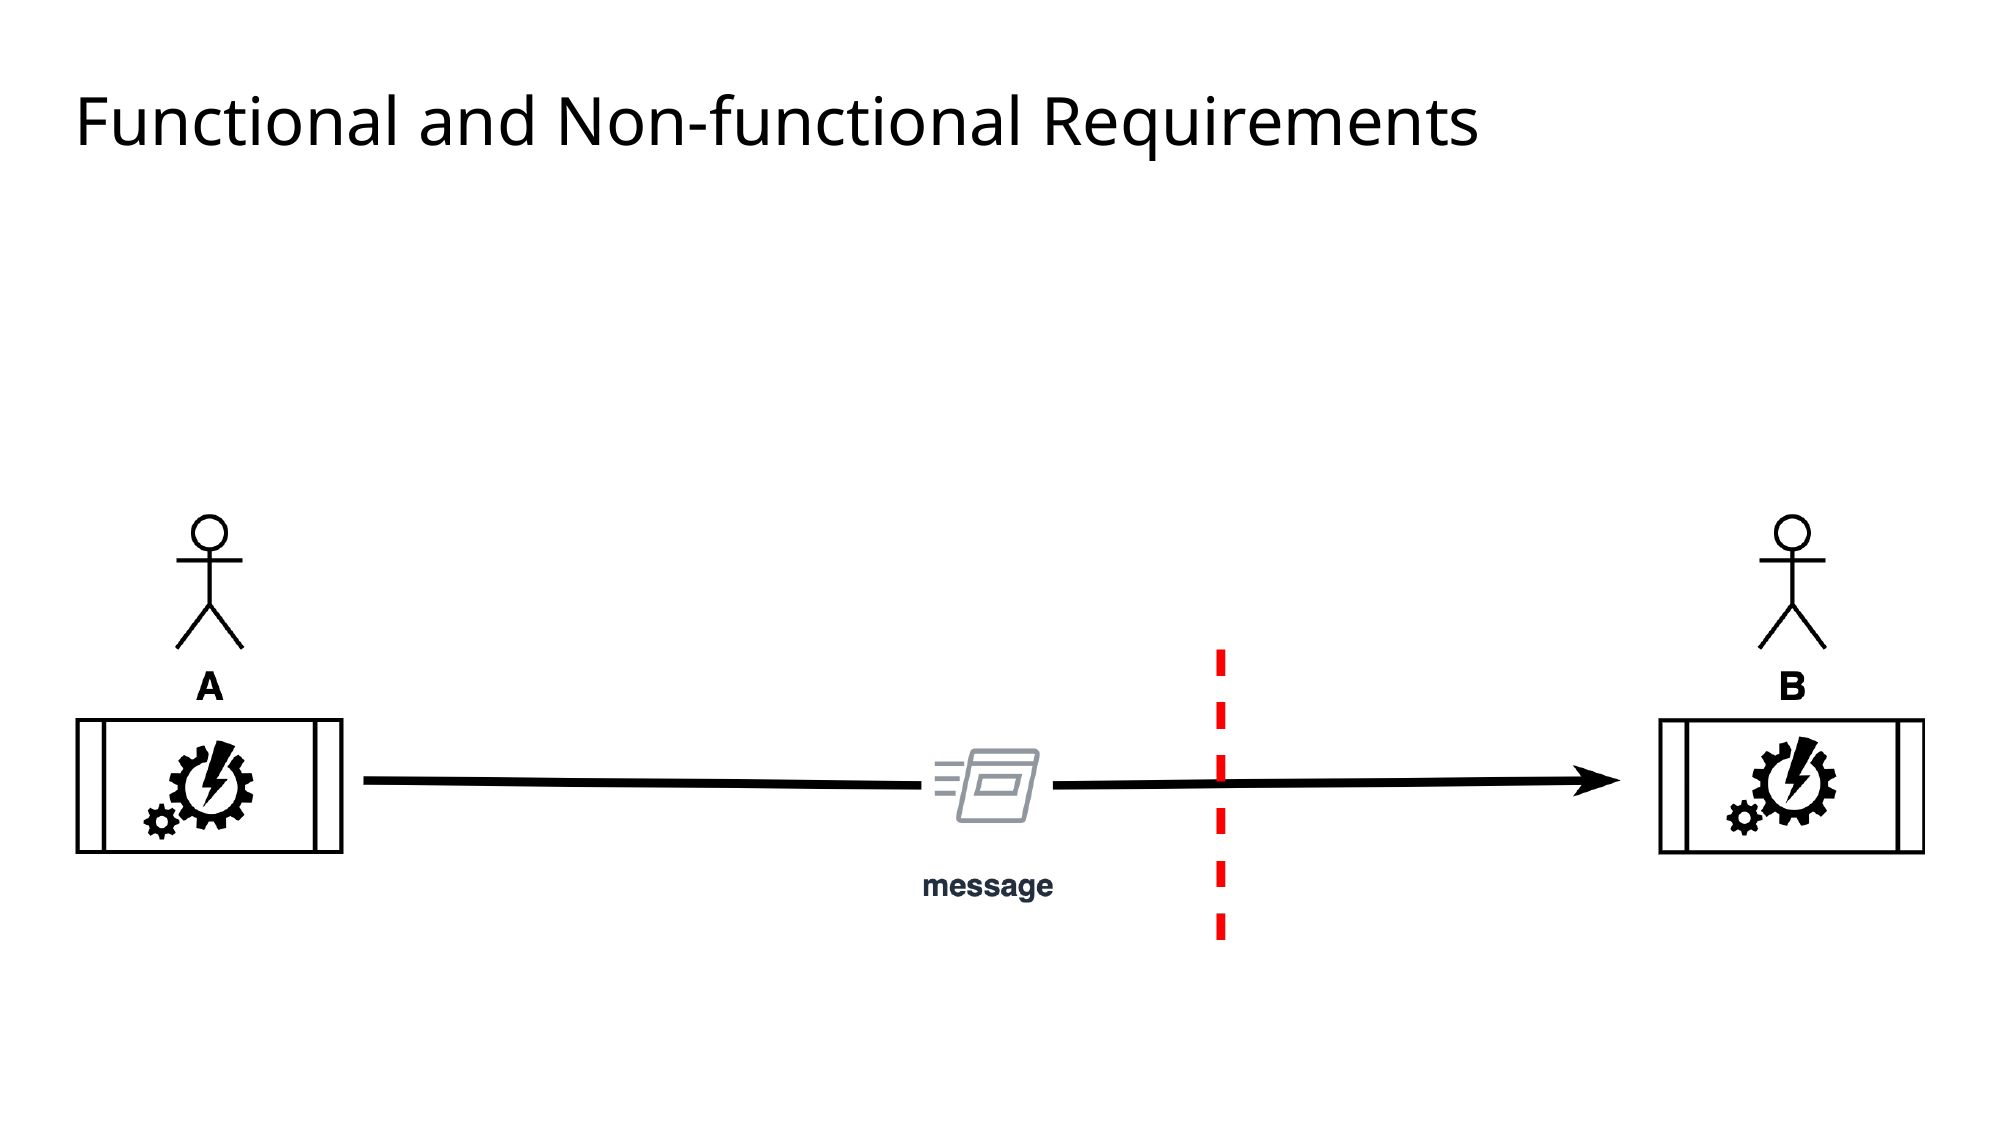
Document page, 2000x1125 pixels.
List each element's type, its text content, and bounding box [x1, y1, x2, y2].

title Functional and Non-functional Requirements [74, 75, 1925, 162]
picture [74, 184, 1925, 955]
